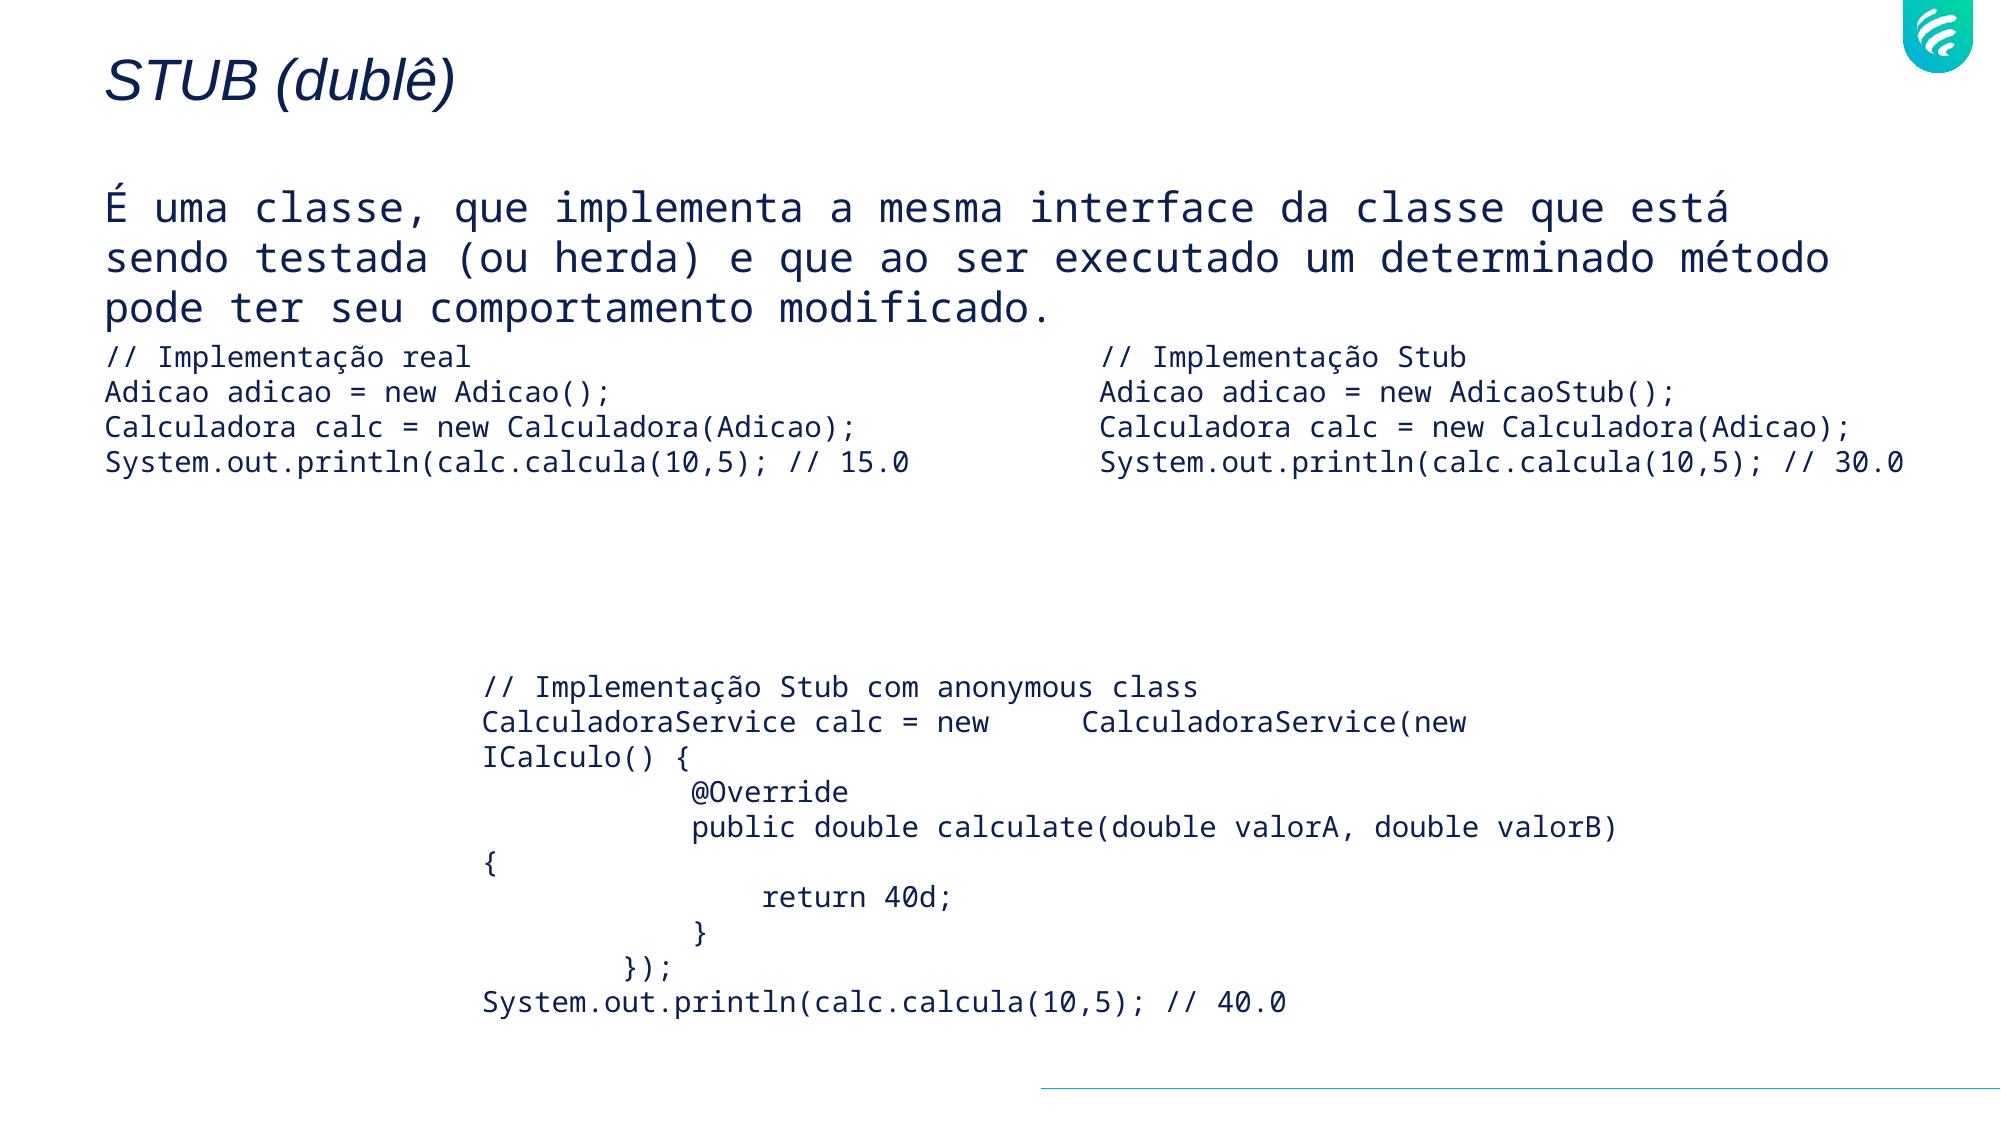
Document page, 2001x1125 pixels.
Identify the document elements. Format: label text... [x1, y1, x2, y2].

subtitle É uma classe, que implementa a mesma interface da classe que está sendo testada (ou herda) e que ao ser executado um determinado método pode ter seu comportamento modificado. [89, 173, 1893, 1050]
text_box // Implementação Stub Adicao adicao = new AdicaoStub(); Calculadora calc = new Calculadora(Adicao); System.out.println(calc.calcula(10,5); // 30.0 [1084, 331, 1940, 486]
picture [1917, 8, 1959, 56]
title STUB (dublê) [89, 43, 1893, 159]
text_box // Implementação Stub com anonymous class CalculadoraService calc = new CalculadoraService(new ICalculo() { @Override public double calculate(double valorA, double valorB) { return 40d; } }); System.out.println(calc.calcula(10,5); // 40.0 [466, 660, 1658, 1026]
text_box // Implementação real Adicao adicao = new Adicao(); Calculadora calc = new Calculadora(Adicao); System.out.println(calc.calcula(10,5); // 15.0 [89, 331, 945, 486]
